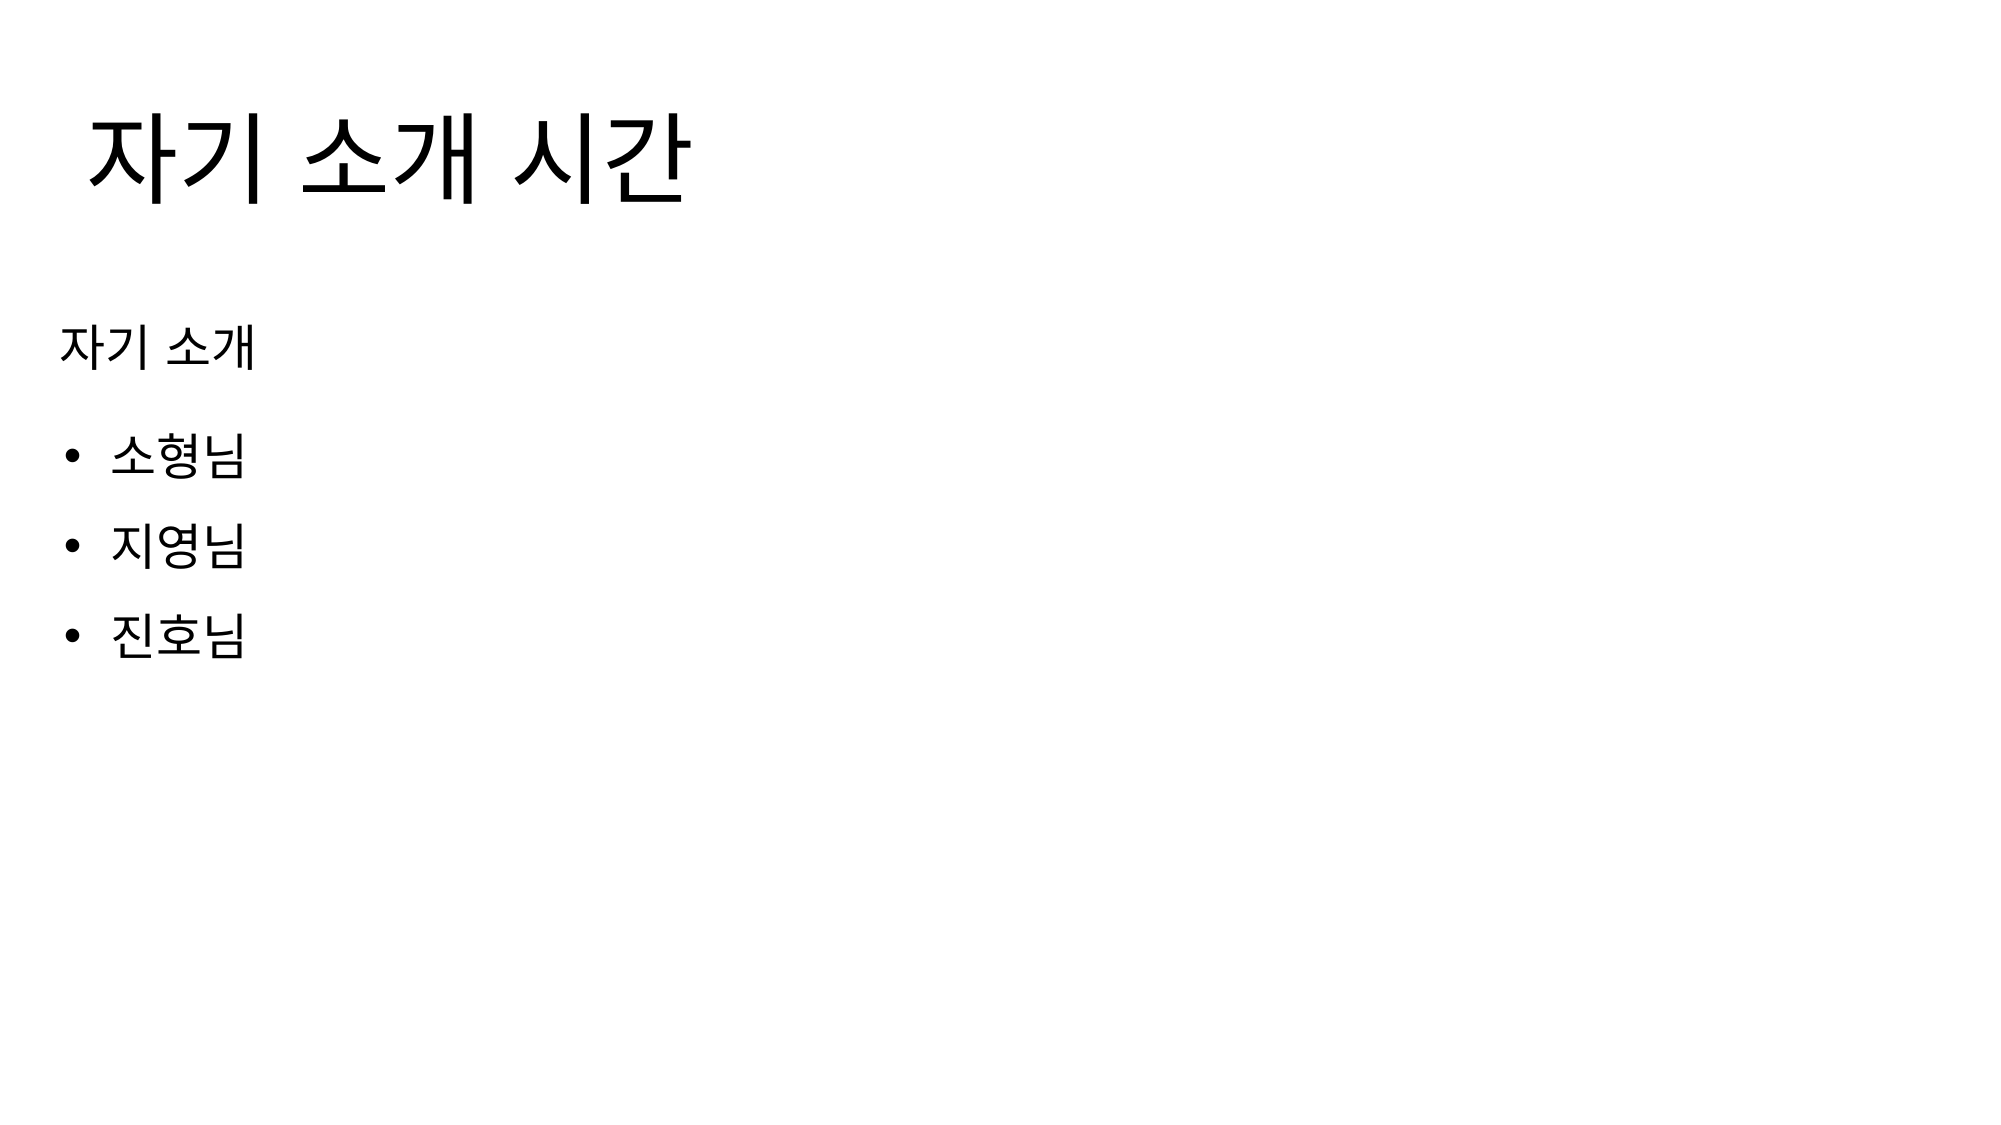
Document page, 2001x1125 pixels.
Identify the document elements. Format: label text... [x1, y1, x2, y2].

text_box 자기 소개 시간 [71, 88, 710, 224]
text_box 소형님 지영님 진호님 [49, 387, 264, 673]
text_box 자기 소개 [44, 279, 1951, 385]
